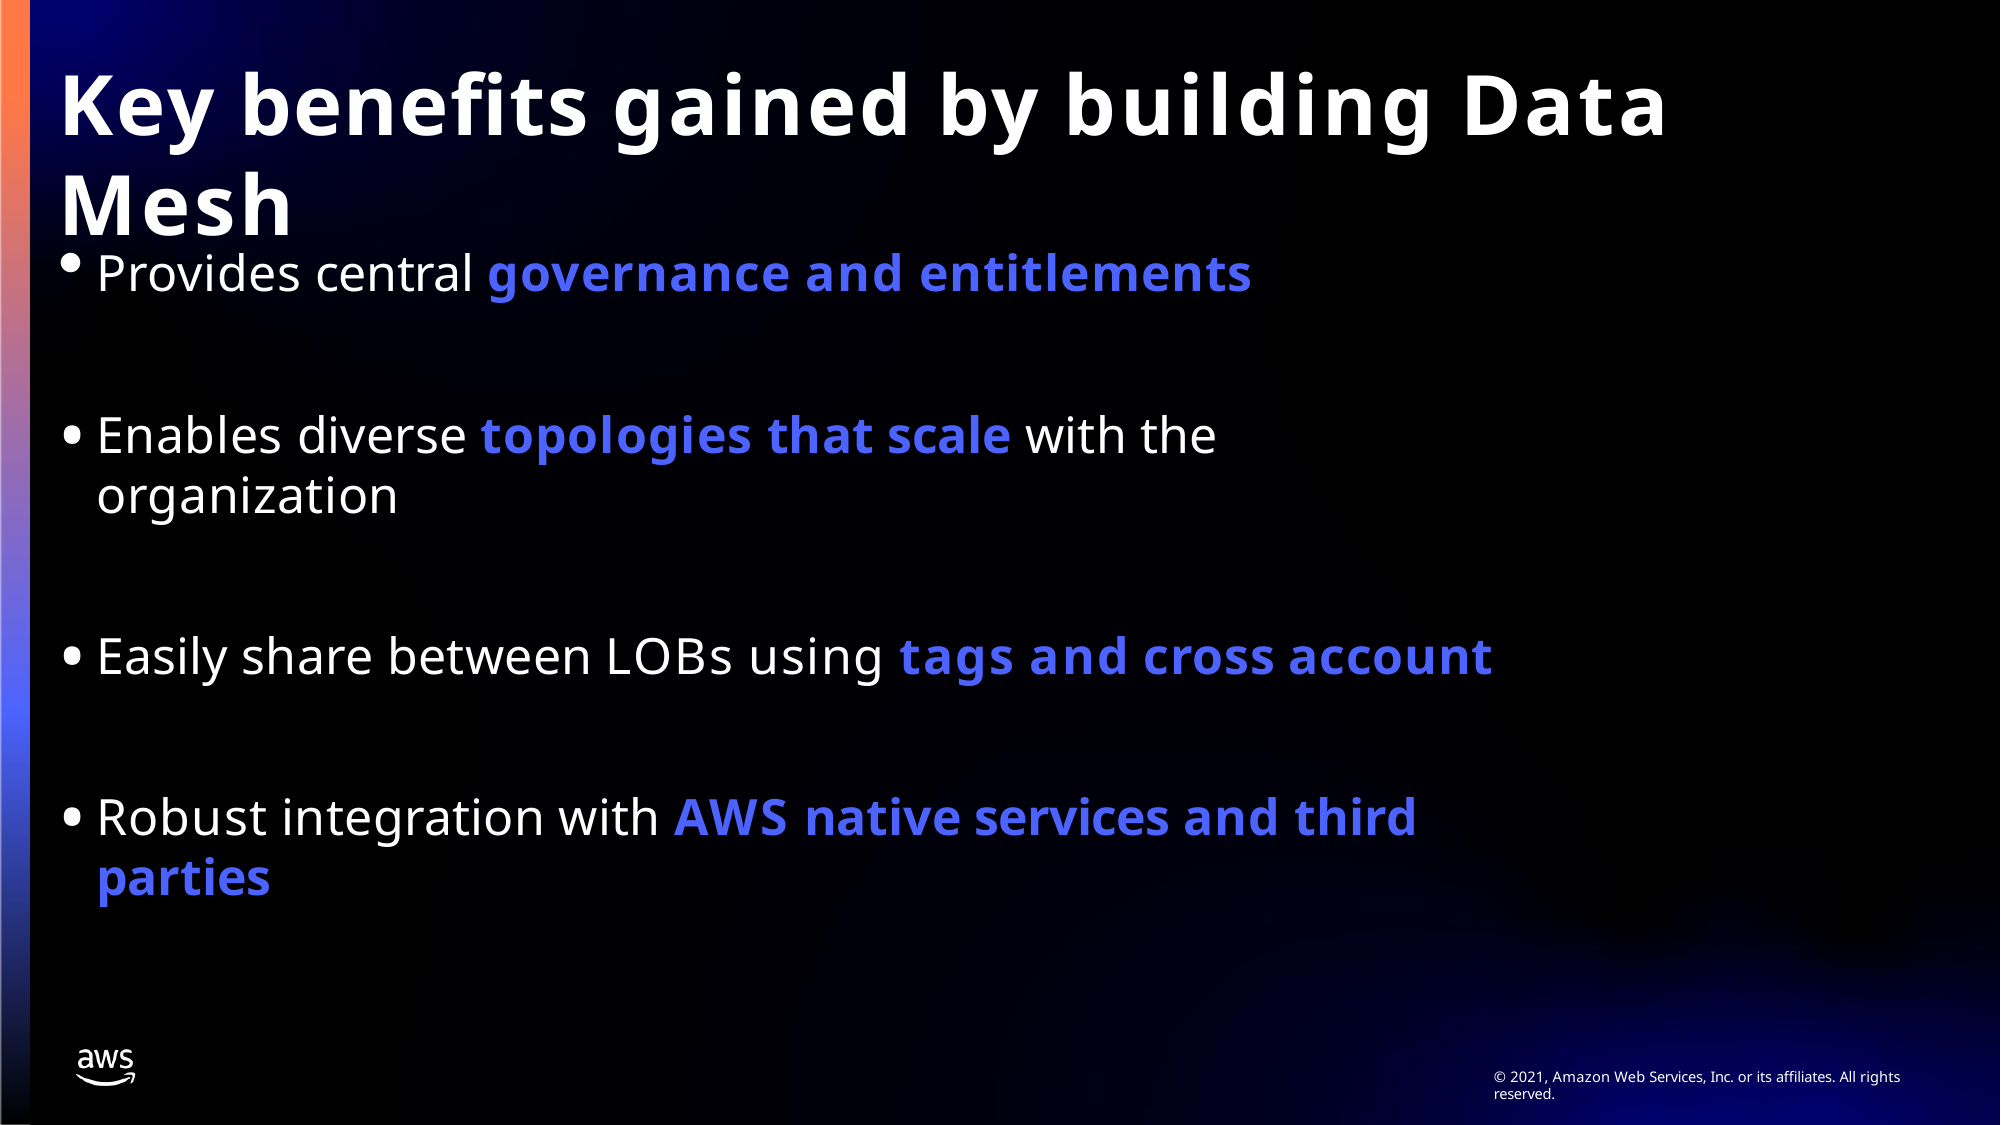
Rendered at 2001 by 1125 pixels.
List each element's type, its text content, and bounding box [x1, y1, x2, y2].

title Key benefits gained by building Data Mesh [56, 50, 1786, 253]
picture [0, 0, 2000, 1125]
text_box Provides central governance and entitlements Enables diverse topologies that scale with the organization Easily share between LOBs using tags and cross account Robust integration with AWS native services and third parties [56, 239, 1522, 906]
footer © 2021, Amazon Web Services, Inc. or its affiliates. All rights reserved. [1491, 1066, 1958, 1125]
